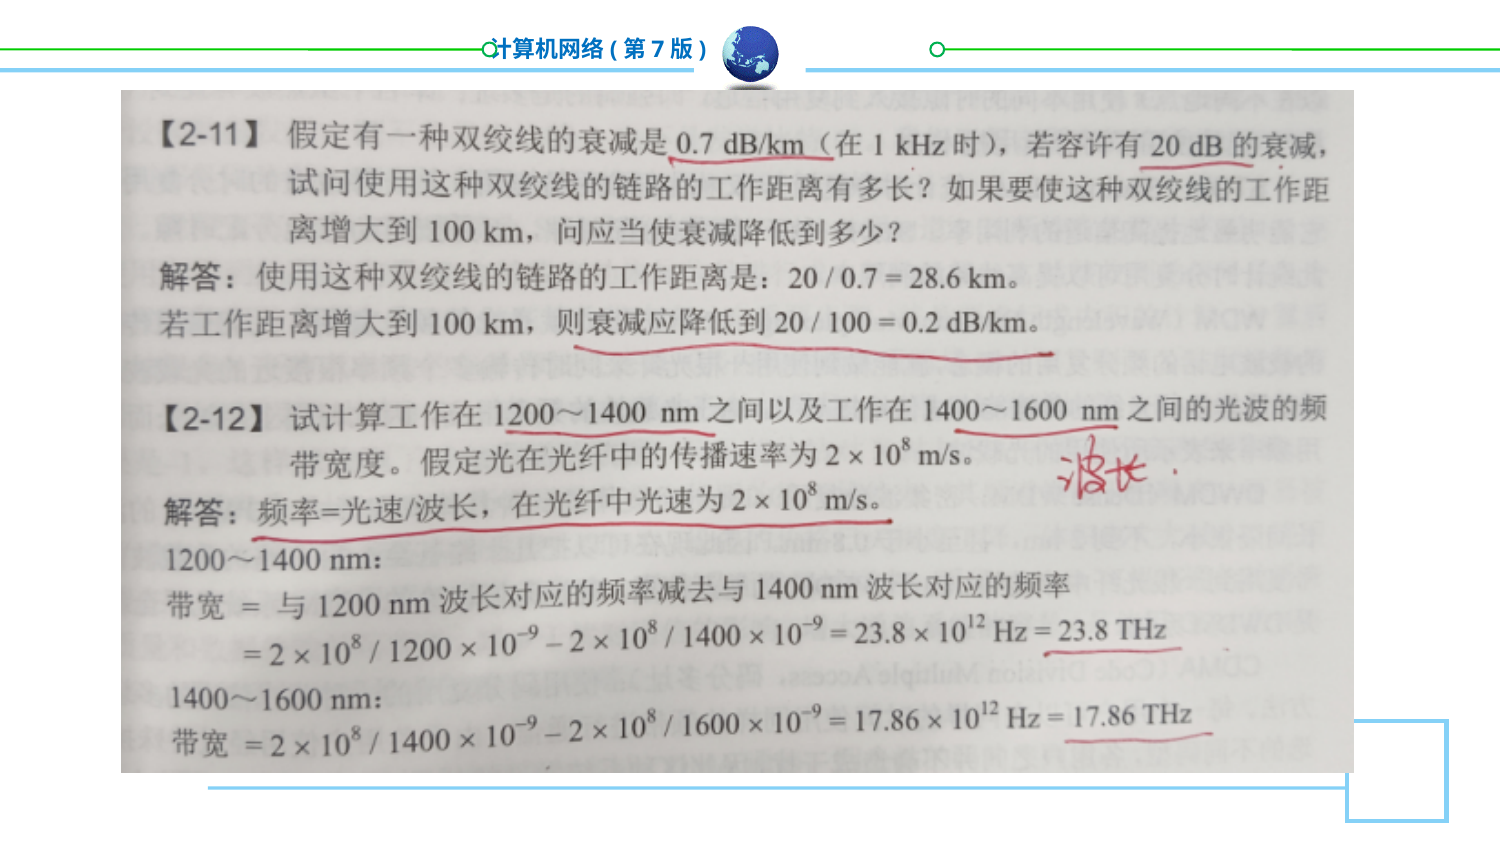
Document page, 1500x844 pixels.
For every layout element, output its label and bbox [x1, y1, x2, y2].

picture [121, 24, 1354, 773]
